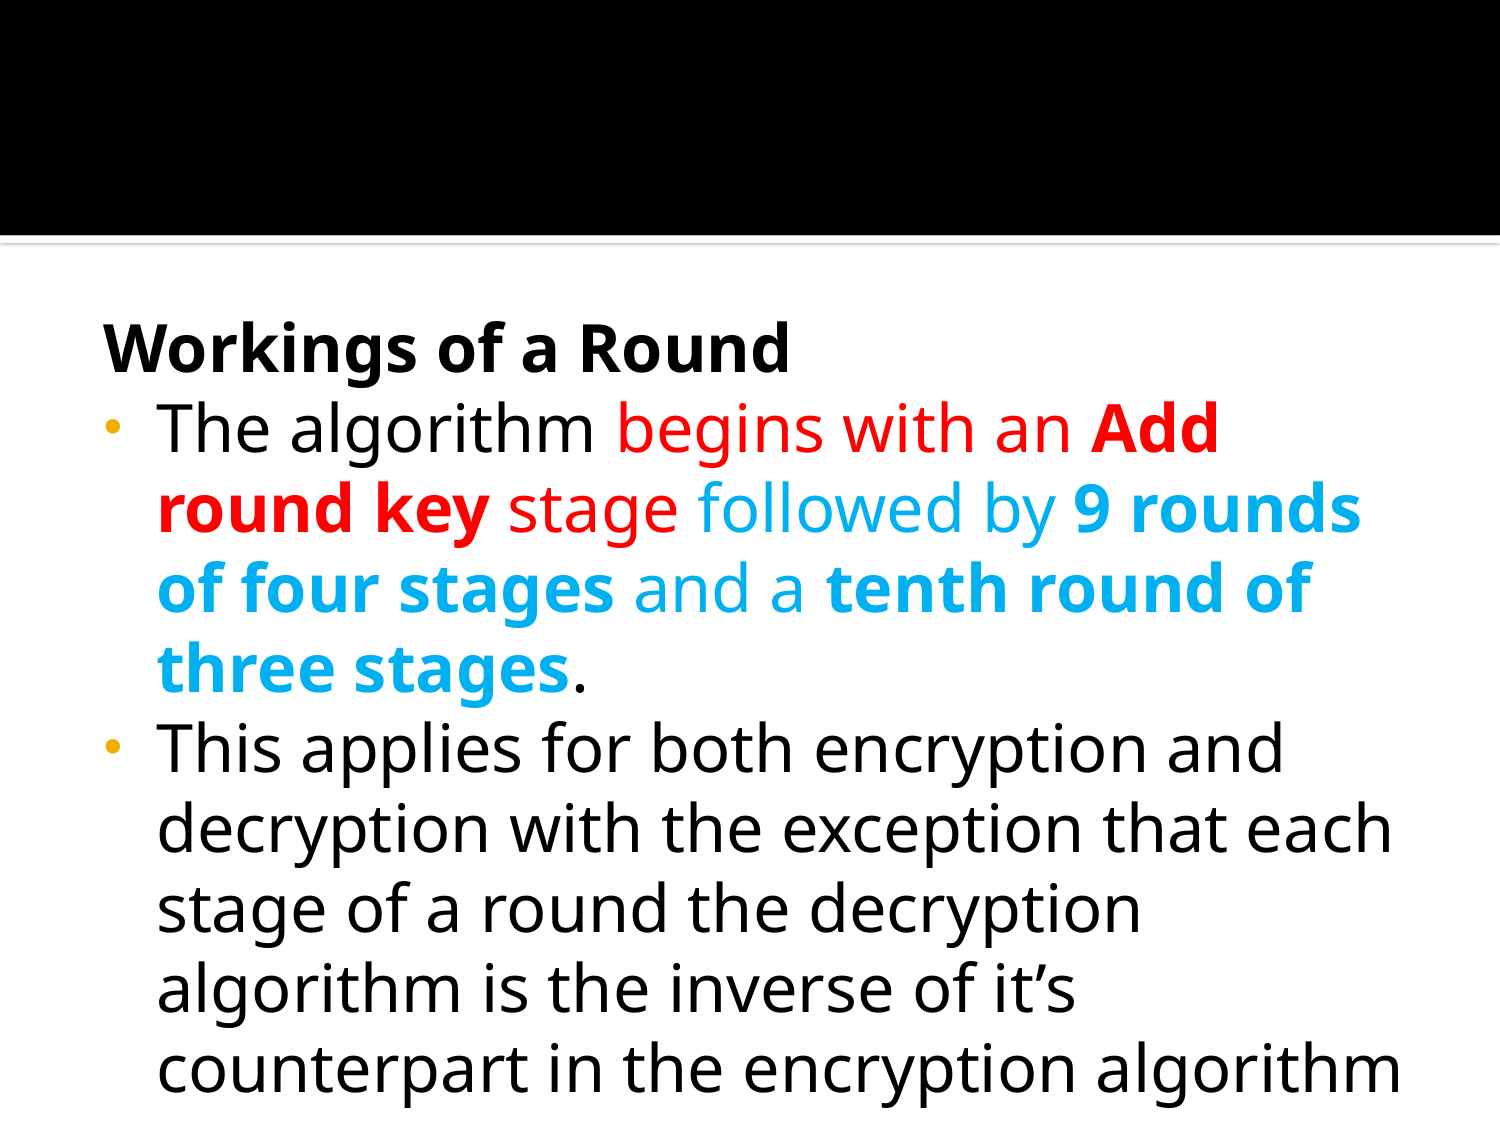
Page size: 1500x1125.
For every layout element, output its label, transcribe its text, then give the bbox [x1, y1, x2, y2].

list Workings of a Round The algorithm begins with an Add round key stage followed by 9 rounds of four stages and a tenth round of three stages. This applies for both encryption and decryption with the exception that each stage of a round the decryption algorithm is the inverse of it’s counterpart in the encryption algorithm [75, 291, 1425, 1050]
